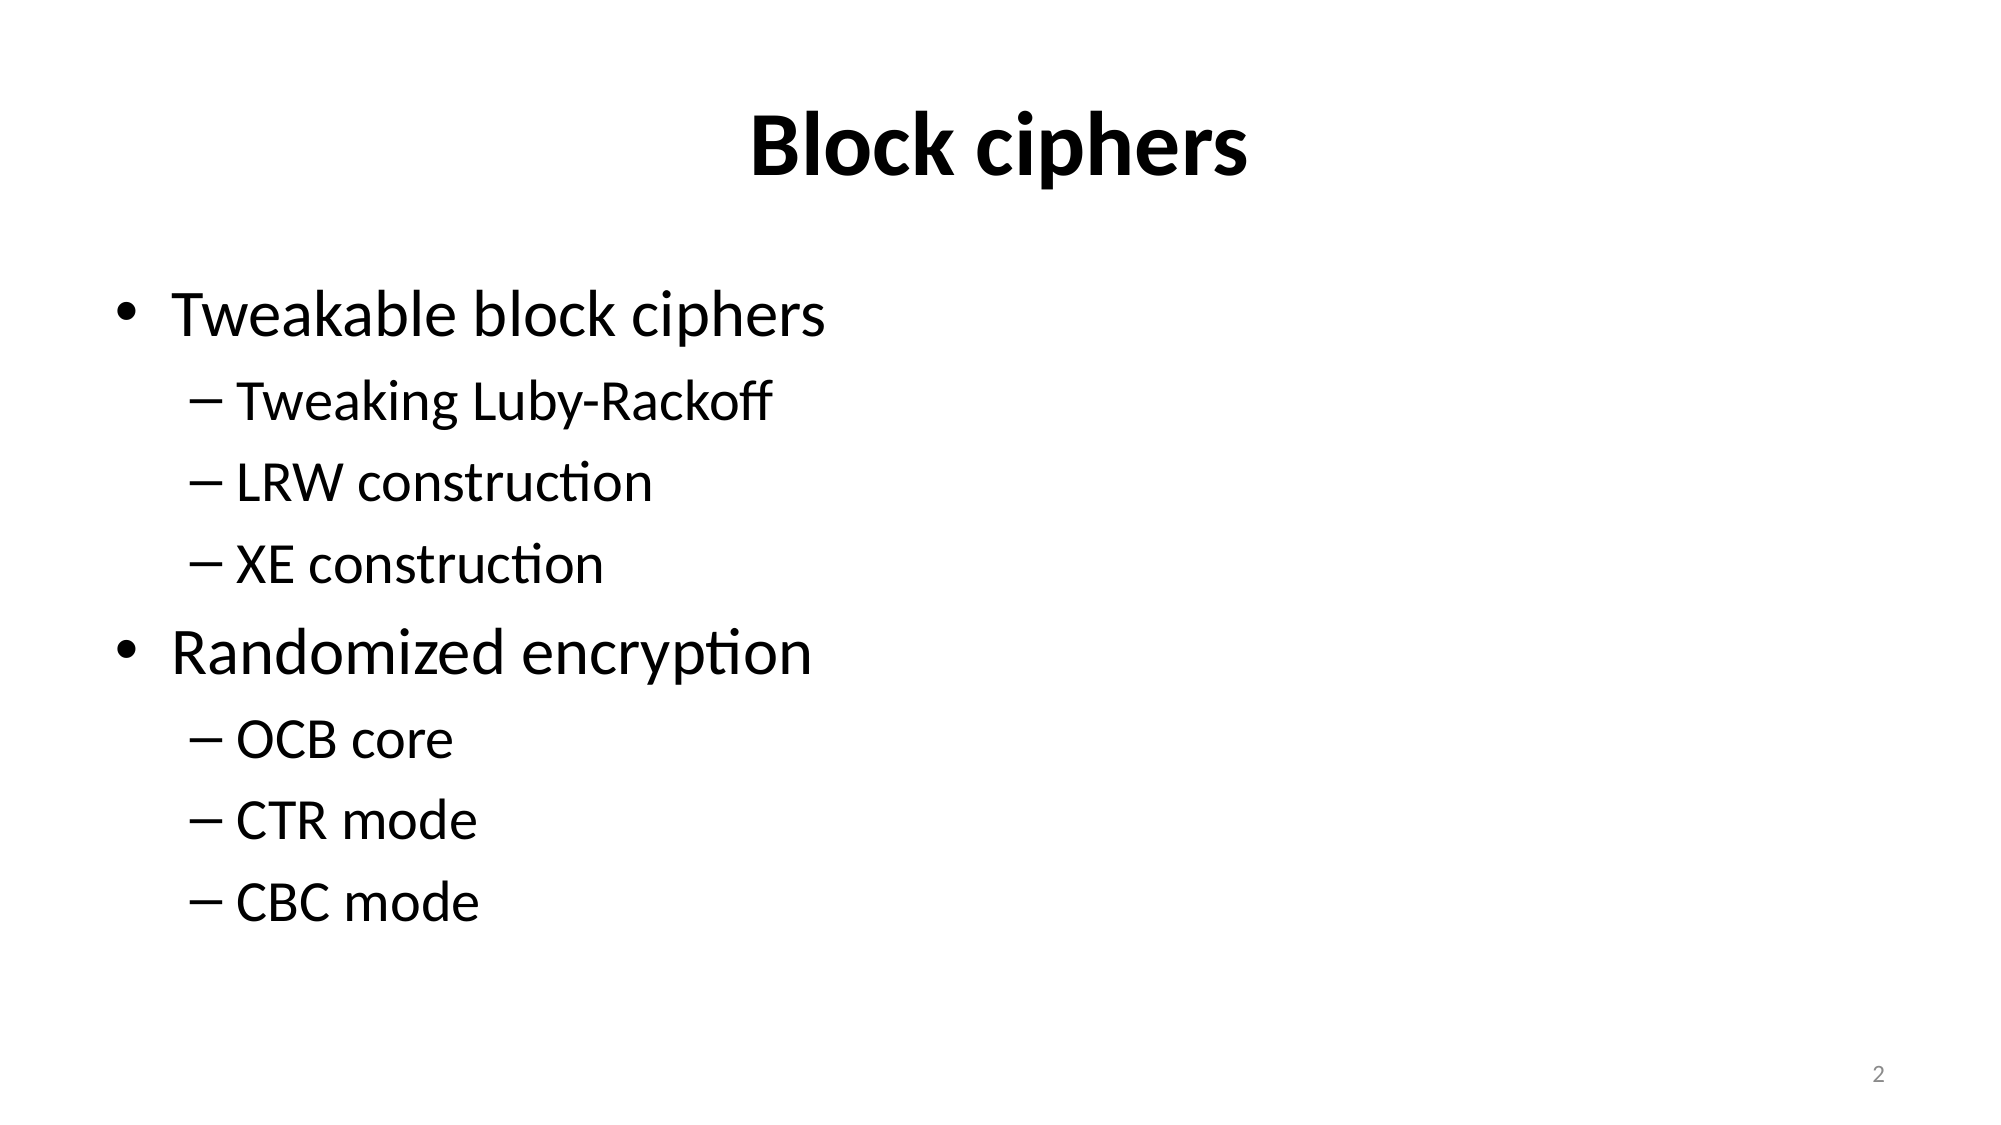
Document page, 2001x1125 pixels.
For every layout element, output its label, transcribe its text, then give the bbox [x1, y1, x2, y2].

list Tweakable block ciphers Tweaking Luby-Rackoff LRW construction XE construction Randomized encryption OCB core CTR mode CBC mode [99, 262, 1900, 1005]
title Block ciphers [99, 45, 1900, 233]
slide_number 2 [1433, 1042, 1900, 1103]
